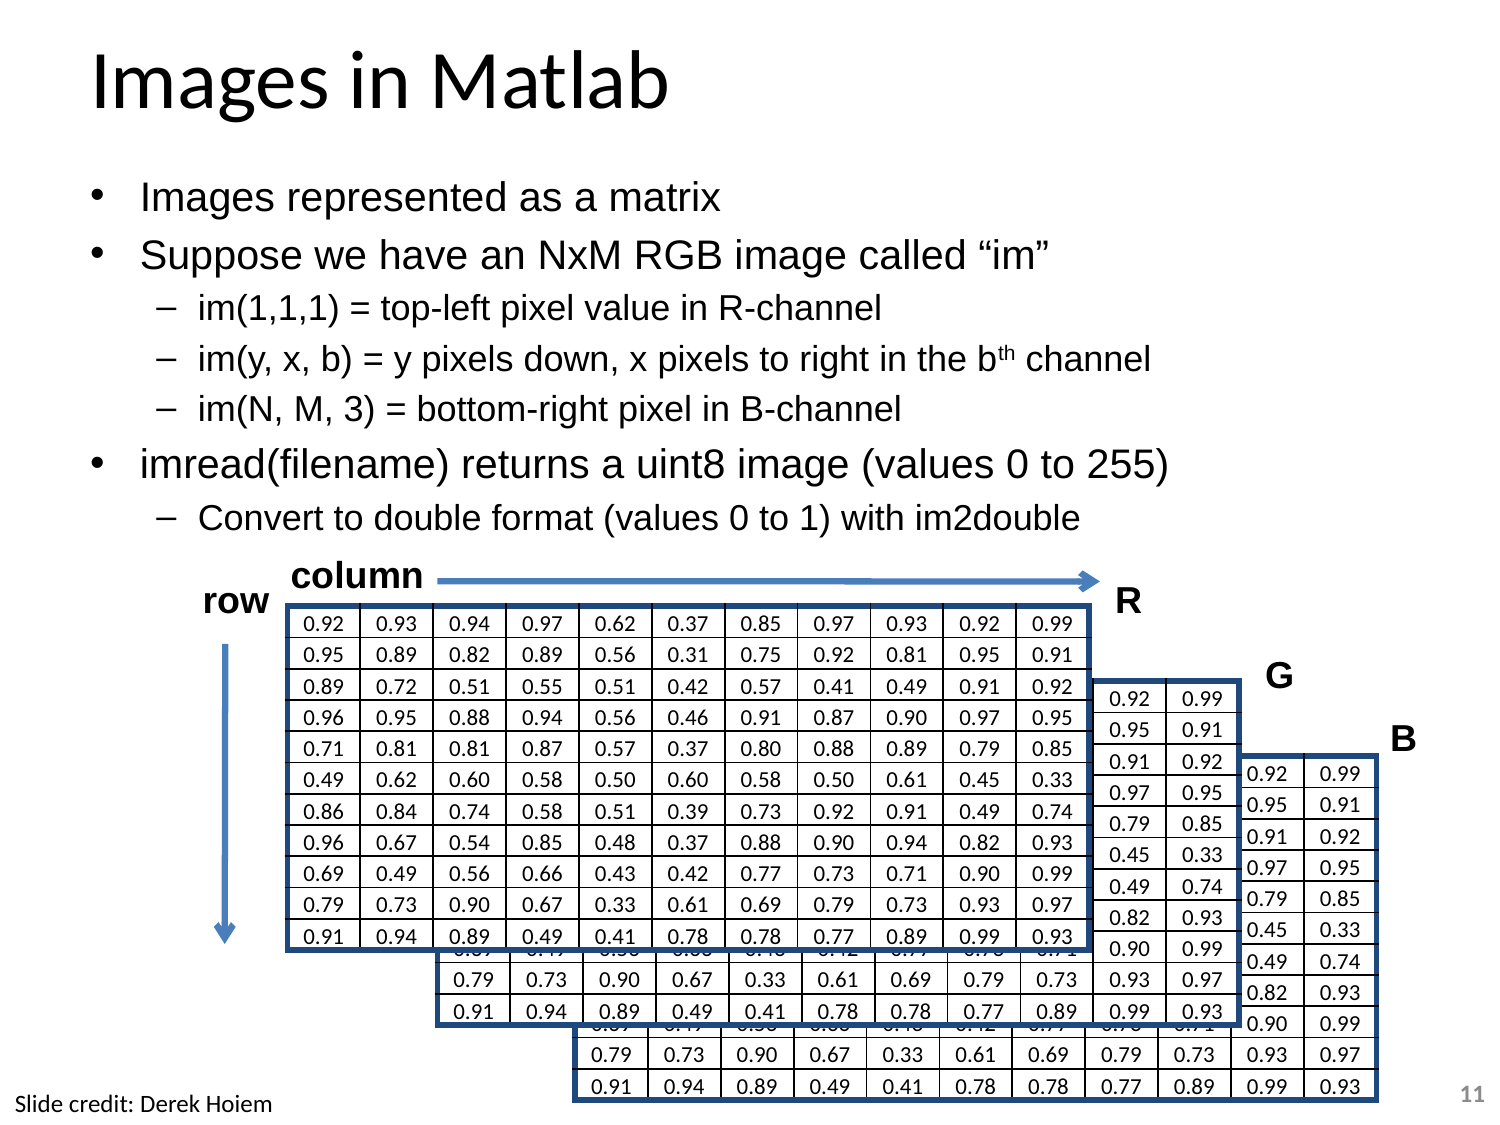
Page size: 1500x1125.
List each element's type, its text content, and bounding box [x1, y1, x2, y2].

table_header 0.94 [434, 609, 505, 637]
table_cell [290, 795, 359, 801]
table_cell 0.91 [944, 670, 1015, 699]
table_cell 0.94 [871, 826, 942, 855]
table_cell 0.93 [1167, 901, 1236, 930]
table_header 0.37 [653, 609, 724, 637]
table_cell 0.62 [361, 763, 432, 793]
table_cell 0.78 [726, 920, 797, 947]
table_cell 0.91 [871, 795, 942, 824]
table_cell 0.93 [1167, 995, 1236, 1022]
table_cell 0.78 [940, 1070, 1011, 1097]
table_cell 0.79 [944, 732, 1015, 762]
table_cell 0.88 [434, 701, 505, 730]
table_cell 0.69 [578, 1028, 647, 1037]
text_box B [1375, 706, 1433, 766]
table_cell 0.99 [1017, 857, 1086, 887]
table_cell 0.79 [798, 888, 870, 918]
table_cell 0.49 [657, 995, 728, 1022]
table_header 0.93 [361, 609, 432, 637]
table_cell 0.51 [434, 670, 505, 699]
table_cell 0.82 [434, 638, 505, 668]
table_cell 0.93 [1017, 920, 1086, 947]
table_cell 0.41 [867, 1070, 939, 1097]
table_cell 0.43 [867, 1028, 939, 1037]
table_cell 0.69 [876, 963, 947, 993]
table_cell 0.90 [434, 888, 505, 918]
table_cell 0.73 [726, 795, 797, 824]
table_cell 0.88 [726, 826, 797, 855]
table_cell 0.93 [1232, 1038, 1303, 1062]
table_cell 0.90 [1232, 1007, 1303, 1037]
table_cell 0.50 [798, 763, 870, 793]
table_header 0.97 [798, 609, 870, 637]
table_cell 0.95 [1017, 701, 1086, 730]
table_cell 0.49 [649, 1028, 720, 1037]
text_box R [1100, 568, 1158, 629]
table_cell 0.51 [580, 795, 651, 824]
table_cell 0.77 [948, 995, 1020, 1022]
table_cell 0.95 [1094, 713, 1165, 743]
table_cell 0.33 [1305, 913, 1374, 943]
table_cell 0.60 [653, 763, 724, 793]
table_cell 0.61 [803, 963, 874, 993]
table_cell 0.73 [649, 1038, 720, 1068]
table_cell 0.69 [290, 857, 359, 887]
table_cell 0.79 [290, 888, 359, 918]
text_box column [275, 543, 440, 604]
table_header 0.85 [726, 609, 797, 637]
table_cell 0.51 [580, 670, 651, 699]
table_cell 0.58 [507, 795, 578, 824]
table_header 0.99 [1167, 684, 1236, 712]
table_cell 0.81 [434, 732, 505, 762]
table_cell 0.90 [798, 826, 870, 855]
table_cell 0.90 [722, 1038, 793, 1068]
table_cell 0.66 [507, 857, 578, 887]
table_cell 0.41 [580, 920, 651, 947]
table_cell 0.79 [948, 963, 1020, 993]
table_cell 0.85 [1305, 882, 1374, 912]
table_cell 0.91 [440, 995, 509, 1022]
table_cell 0.39 [653, 795, 724, 824]
table_cell 0.99 [1167, 932, 1236, 962]
table_cell 0.72 [361, 670, 432, 699]
table_cell 0.79 [578, 1038, 647, 1068]
table_cell 0.99 [944, 920, 1015, 947]
table_cell 0.89 [434, 920, 505, 947]
table_cell 0.97 [1305, 1038, 1374, 1062]
table_cell 0.71 [1021, 953, 1092, 962]
table_cell 0.99 [1094, 995, 1165, 1022]
table_cell 0.95 [1167, 776, 1236, 805]
table_cell 0.69 [1013, 1038, 1084, 1068]
table_header 0.92 [1242, 759, 1303, 787]
table_header 0.92 [1094, 684, 1165, 712]
table_cell 0.75 [726, 638, 797, 668]
table_cell 0.78 [876, 995, 947, 1022]
table_cell 0.56 [580, 638, 651, 668]
table_cell 0.58 [726, 763, 797, 793]
table_cell 0.91 [1167, 713, 1236, 743]
table_cell 0.33 [580, 888, 651, 918]
table_cell 0.56 [584, 953, 655, 962]
table_cell 0.97 [1167, 963, 1236, 993]
table_cell 0.58 [507, 763, 578, 793]
table_cell 0.93 [1017, 826, 1086, 855]
title Images in Matlab [74, 0, 1426, 151]
table_cell 0.73 [948, 953, 1020, 962]
table_cell 0.56 [722, 1028, 793, 1037]
table_cell 0.77 [798, 920, 870, 947]
table_cell 0.89 [871, 920, 942, 947]
table_cell 0.66 [795, 1028, 866, 1037]
text_box G [1250, 643, 1310, 704]
table_cell 0.42 [803, 953, 874, 962]
table_cell 0.95 [1242, 788, 1303, 818]
table_cell 0.57 [580, 732, 651, 762]
table_cell 0.87 [507, 732, 578, 762]
table_cell 0.92 [1017, 670, 1086, 699]
table_cell 0.37 [653, 826, 724, 855]
table_cell 0.79 [1094, 807, 1165, 837]
table_cell 0.45 [1242, 913, 1303, 943]
table_cell 0.89 [361, 638, 432, 668]
table_cell 0.71 [871, 857, 942, 887]
table_cell 0.74 [1305, 945, 1374, 974]
table_cell 0.41 [730, 995, 801, 1022]
table_cell 0.82 [944, 826, 1015, 855]
table_cell 0.99 [1305, 1007, 1374, 1037]
table_cell 0.91 [1017, 638, 1086, 668]
text_box Slide credit: Derek Hoiem [0, 1079, 413, 1125]
table_cell 0.91 [1094, 745, 1165, 774]
table_header 0.92 [290, 609, 359, 637]
table_cell 0.74 [1017, 795, 1086, 824]
table_cell 0.73 [1086, 1028, 1157, 1037]
table_cell 0.91 [1242, 820, 1303, 849]
table_cell 0.77 [1086, 1070, 1149, 1097]
table_cell 0.67 [361, 826, 432, 855]
table_cell 0.82 [1242, 976, 1303, 1005]
table_cell 0.42 [940, 1028, 1011, 1037]
table_cell 0.49 [1242, 945, 1303, 974]
table_cell 0.69 [440, 953, 509, 962]
table_cell 0.94 [649, 1070, 720, 1097]
list Images represented as a matrix Suppose we have an NxM RGB image called “im” im(1,1,1) = top-left pixel value in R-channel im(y, x, b) = y pixels down, x pixels to right in the bth channel im(N, M, 3) = bottom-right pixel in B-channel imread(filename) returns a uint8 image (values 0 to 255) Convert to double format (values 0 to 1) with im2double [74, 162, 1426, 551]
table_cell 0.96 [290, 826, 359, 855]
table_cell 0.50 [580, 763, 651, 793]
table_cell 0.56 [434, 857, 505, 887]
table_cell 0.55 [507, 670, 578, 699]
table_cell 0.97 [1017, 888, 1086, 918]
table_header 0.62 [580, 609, 651, 637]
table_cell [361, 795, 373, 801]
table_cell 0.93 [1305, 976, 1374, 1005]
table_cell 0.94 [361, 920, 432, 947]
table_cell 0.46 [653, 701, 724, 730]
table_cell 0.79 [440, 963, 509, 993]
table_cell 0.73 [1021, 963, 1092, 993]
table_cell 0.95 [1305, 851, 1374, 880]
table_cell 0.89 [290, 670, 359, 699]
table_cell 0.42 [653, 857, 724, 887]
table_cell 0.60 [434, 763, 505, 793]
table_cell 0.49 [511, 953, 582, 962]
table_cell 0.41 [798, 670, 870, 699]
table_cell 0.79 [1086, 1038, 1157, 1068]
table_cell 0.74 [1167, 870, 1236, 899]
table_cell 0.45 [944, 763, 1015, 793]
table_cell 0.97 [944, 701, 1015, 730]
table_cell 0.43 [730, 953, 801, 962]
table_cell 0.90 [584, 963, 655, 993]
table_header 0.99 [1305, 759, 1374, 787]
table_cell 0.73 [798, 857, 870, 887]
table_cell 0.88 [798, 732, 870, 762]
table_cell 0.54 [434, 826, 505, 855]
table_cell 0.97 [1242, 851, 1303, 880]
table_cell 0.31 [653, 638, 724, 668]
table_cell 0.49 [361, 857, 432, 887]
table_cell 0.61 [653, 888, 724, 918]
table_cell 0.69 [726, 888, 797, 918]
slide_number 11 [1149, 1062, 1500, 1123]
table_cell 0.57 [726, 670, 797, 699]
table_cell 0.77 [726, 857, 797, 887]
table_cell 0.93 [1094, 963, 1165, 993]
table_cell 0.33 [730, 963, 801, 993]
table_cell 0.66 [657, 953, 728, 962]
table_cell 0.71 [1159, 1028, 1230, 1037]
table_cell 0.74 [434, 795, 505, 824]
table_cell 0.37 [653, 732, 724, 762]
table_cell 0.95 [361, 701, 432, 730]
table_cell 0.43 [580, 857, 651, 887]
table_cell 0.49 [871, 670, 942, 699]
table_cell 0.85 [1167, 807, 1236, 837]
table_cell 0.85 [507, 826, 578, 855]
table_header 0.97 [507, 609, 578, 637]
table_cell 0.73 [511, 963, 582, 993]
table_cell 0.61 [940, 1038, 1011, 1068]
table_cell 0.81 [361, 732, 432, 762]
table_cell 0.84 [361, 795, 432, 824]
table_cell 0.49 [507, 920, 578, 947]
table_cell 0.73 [871, 888, 942, 918]
table_cell 0.92 [1167, 745, 1236, 774]
table_cell 0.79 [1242, 882, 1303, 912]
table_cell 0.61 [871, 763, 942, 793]
table_cell 0.90 [1094, 932, 1165, 962]
table_cell 0.90 [944, 857, 1015, 887]
table_cell 0.89 [871, 732, 942, 762]
table_cell 0.67 [507, 888, 578, 918]
table_cell 0.56 [580, 701, 651, 730]
table_cell 0.81 [871, 638, 942, 668]
table_cell 0.89 [507, 638, 578, 668]
table_cell 0.49 [795, 1070, 866, 1097]
table_cell 0.95 [944, 638, 1015, 668]
table_header 0.92 [944, 609, 1015, 637]
table_cell 0.78 [803, 995, 874, 1022]
table_cell 0.93 [944, 888, 1015, 918]
table_cell 0.91 [1305, 788, 1374, 818]
table_cell 0.73 [1159, 1038, 1230, 1062]
table_cell 0.33 [1167, 838, 1236, 868]
table_cell 0.77 [1013, 1028, 1084, 1037]
table_cell 0.90 [871, 701, 942, 730]
table_cell 0.89 [1021, 995, 1092, 1022]
table_header 0.93 [871, 609, 942, 637]
table_cell 0.77 [876, 953, 947, 962]
table_cell 0.48 [580, 826, 651, 855]
table_cell 0.49 [290, 763, 359, 792]
table_cell 0.89 [722, 1070, 793, 1097]
table_cell 0.91 [290, 920, 359, 947]
table_header 0.99 [1017, 609, 1086, 637]
table_cell 0.95 [290, 638, 359, 668]
table_cell 0.80 [726, 732, 797, 762]
table_cell 0.94 [507, 701, 578, 730]
table_cell 0.87 [798, 701, 870, 730]
table_cell 0.42 [653, 670, 724, 699]
table_cell 0.91 [726, 701, 797, 730]
table_cell 0.94 [511, 995, 582, 1022]
table_cell 0.33 [867, 1038, 939, 1068]
table_cell 0.49 [1094, 870, 1165, 899]
table_cell 0.91 [578, 1070, 647, 1097]
table_cell 0.97 [1094, 776, 1165, 805]
table_cell 0.45 [1094, 838, 1165, 868]
table_cell 0.85 [1017, 732, 1086, 762]
table_cell 0.92 [798, 638, 870, 668]
table_cell 0.67 [795, 1038, 866, 1068]
table_cell 0.82 [1094, 901, 1165, 930]
text_box row [188, 568, 285, 629]
table_cell 0.67 [657, 963, 728, 993]
table_cell 0.92 [1305, 820, 1374, 849]
table_cell 0.73 [361, 888, 432, 918]
table_cell 0.33 [1017, 763, 1086, 793]
table_cell 0.96 [290, 701, 359, 730]
table_cell 0.92 [798, 795, 870, 824]
table_cell 0.78 [653, 920, 724, 947]
table_cell 0.78 [1013, 1070, 1084, 1097]
table_cell 0.89 [584, 995, 655, 1022]
table_cell 0.86 [290, 804, 359, 824]
table_cell 0.71 [290, 732, 359, 762]
table_cell 0.49 [944, 795, 1015, 824]
